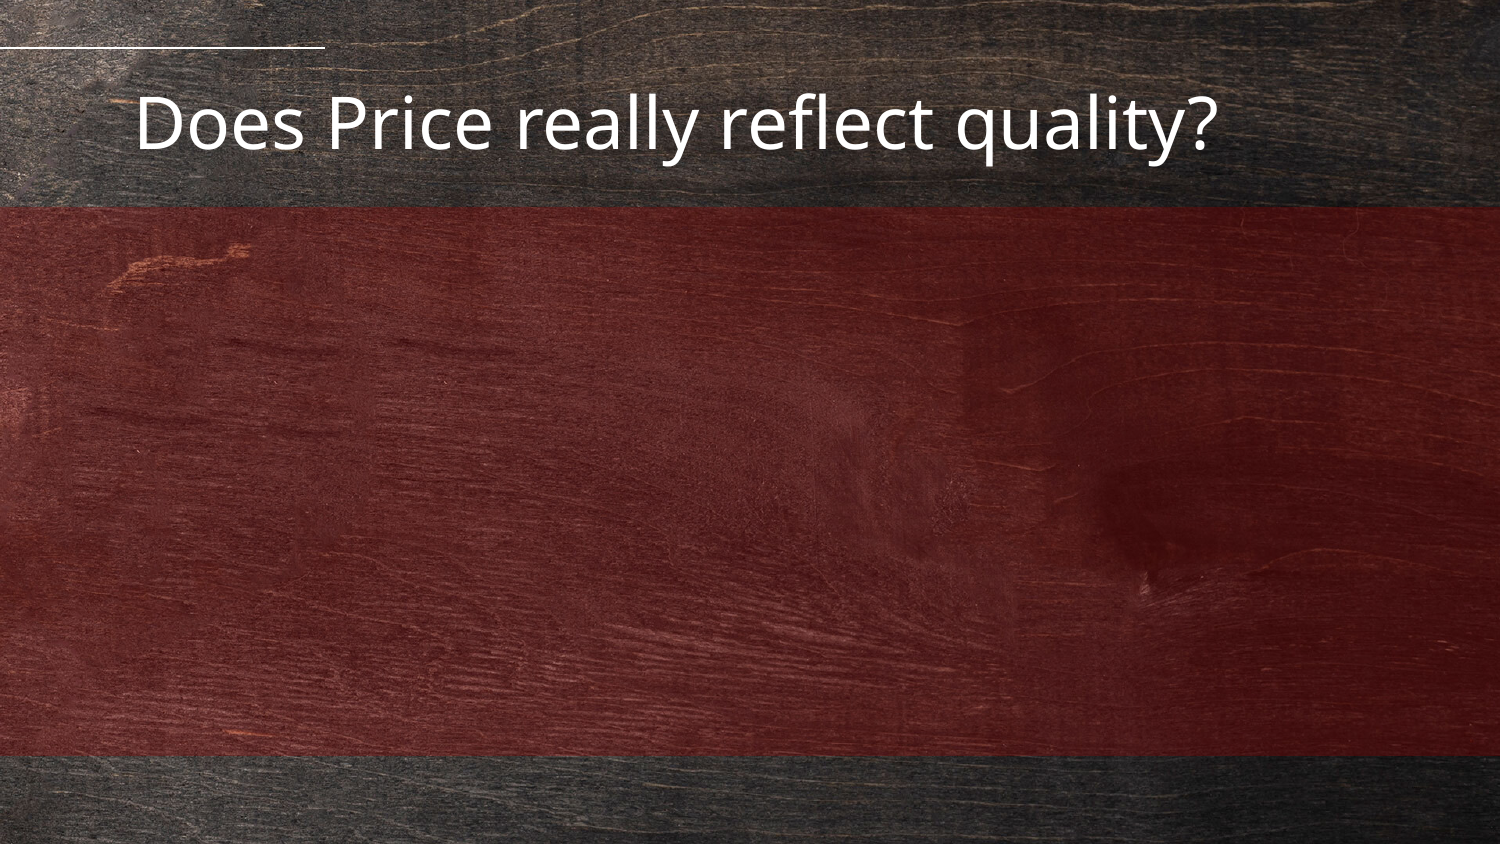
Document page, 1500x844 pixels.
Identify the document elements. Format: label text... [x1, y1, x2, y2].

picture [0, 0, 1500, 206]
title Does Price really reflect quality? [118, 72, 1382, 167]
picture [0, 756, 1500, 844]
